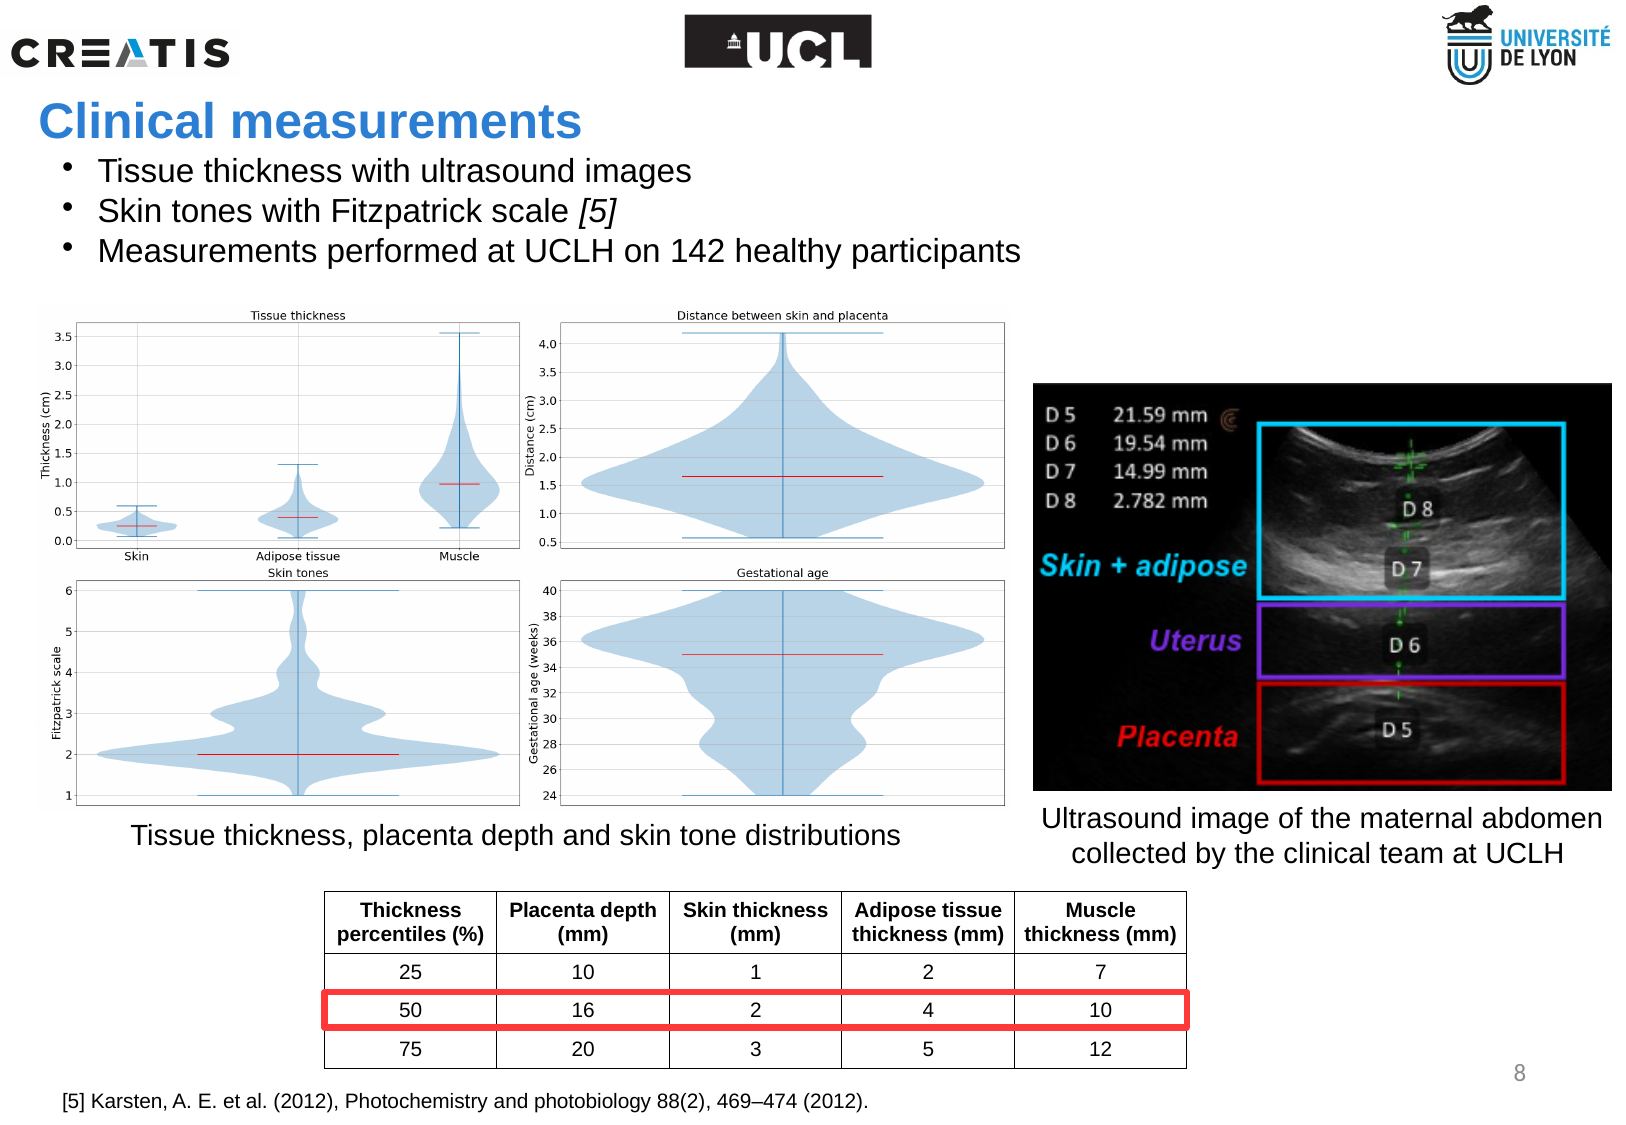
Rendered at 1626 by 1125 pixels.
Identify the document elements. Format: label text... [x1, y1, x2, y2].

text_box Ultrasound image of the maternal abdomen collected by the clinical team at UCLH [997, 791, 1625, 851]
table_cell 5 [842, 1031, 1014, 1068]
table_header Adipose tissue thickness (mm) [842, 892, 1014, 953]
picture [1438, 0, 1622, 81]
table_cell 25 [325, 954, 496, 991]
picture [0, 28, 240, 78]
text_box [5] Karsten, A. E. et al. (2012), Photochemistry and photobiology 88(2), 469–474 (2012). [47, 1080, 1345, 1122]
picture [35, 305, 1010, 811]
table_header Skin thickness (mm) [670, 892, 841, 953]
table_cell 20 [497, 1031, 669, 1068]
table_cell 75 [325, 1031, 496, 1068]
text_box Clinical measurements [23, 81, 1623, 144]
picture [1033, 383, 1612, 791]
text_box Tissue thickness with ultrasound images Skin tones with Fitzpatrick scale [5] Measurements performed at UCLH on 142 healthy participants [47, 144, 1552, 281]
table_header Thickness percentiles (%) [325, 892, 496, 953]
table_cell 7 [1015, 954, 1186, 991]
table_cell 12 [1015, 1031, 1186, 1068]
table_cell 3 [670, 1031, 841, 1068]
picture [673, 10, 883, 74]
table_cell 1 [670, 954, 841, 991]
text_box [324, 992, 1187, 1028]
table_header Muscle thickness (mm) [1015, 892, 1186, 953]
table_cell 10 [497, 954, 669, 991]
text_box Tissue thickness, placenta depth and skin tone distributions [29, 809, 1004, 888]
table_header Placenta depth (mm) [497, 892, 669, 953]
table_cell 2 [842, 954, 1014, 991]
text_box <number> [1164, 1042, 1542, 1100]
